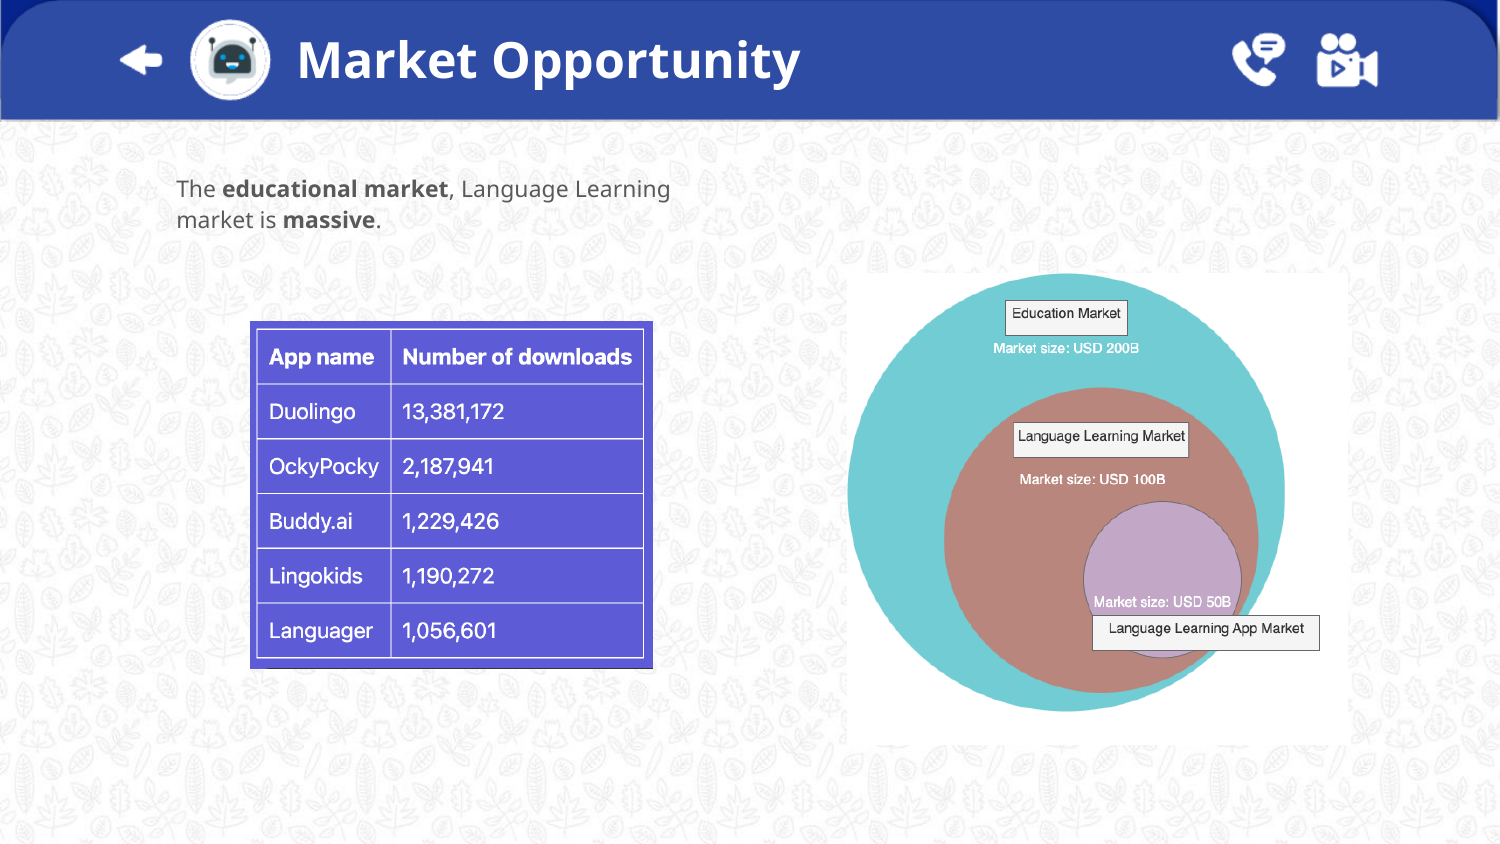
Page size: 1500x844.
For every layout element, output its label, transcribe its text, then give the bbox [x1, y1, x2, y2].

picture [0, 0, 1500, 844]
text_box The educational market, Language Learning market is massive. [161, 155, 742, 401]
